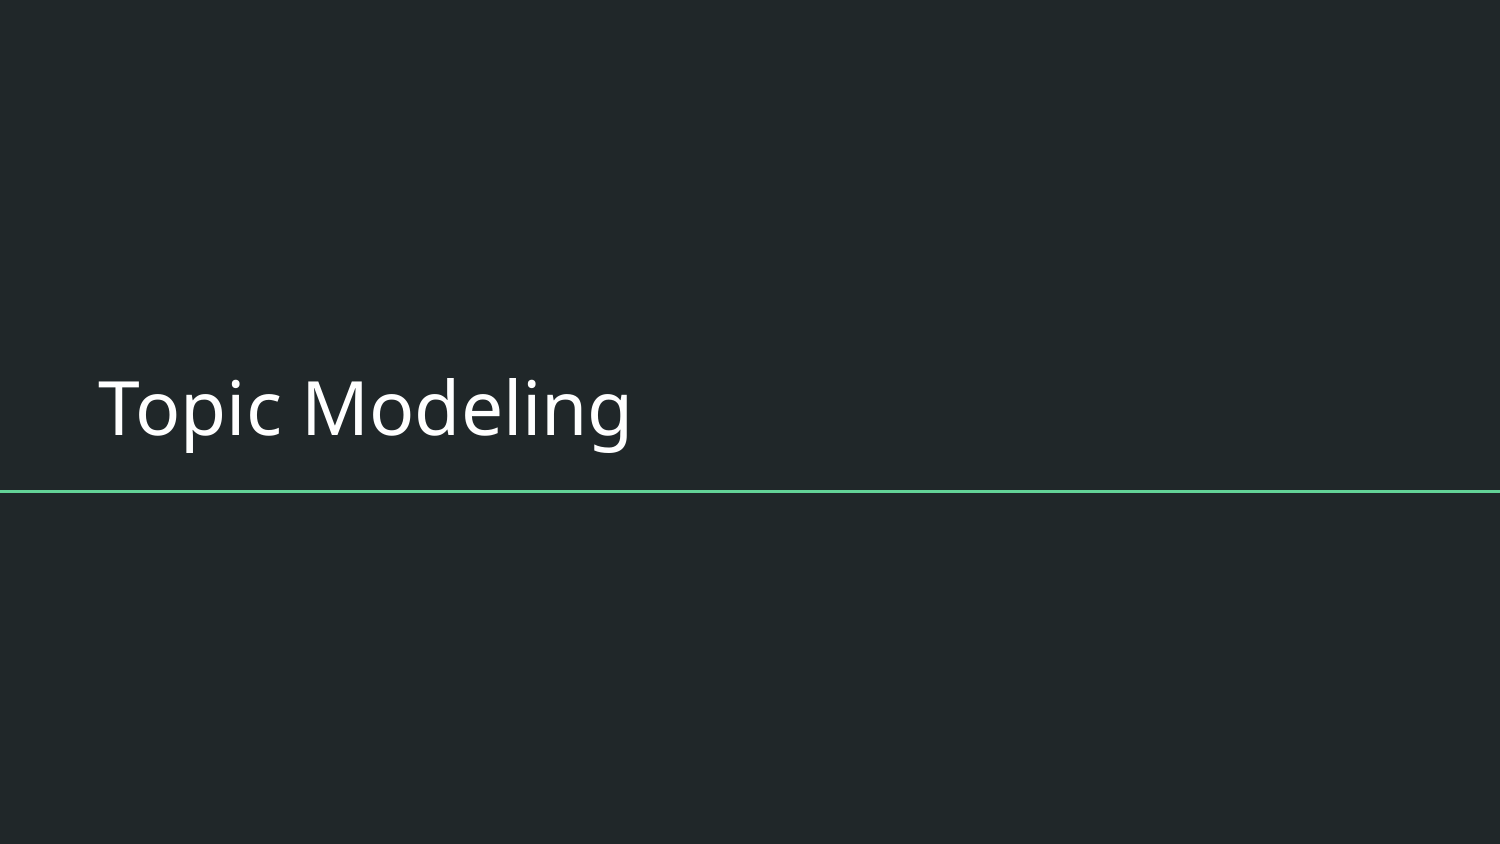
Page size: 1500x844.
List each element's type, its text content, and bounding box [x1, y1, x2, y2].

title Topic Modeling [83, 337, 1417, 466]
